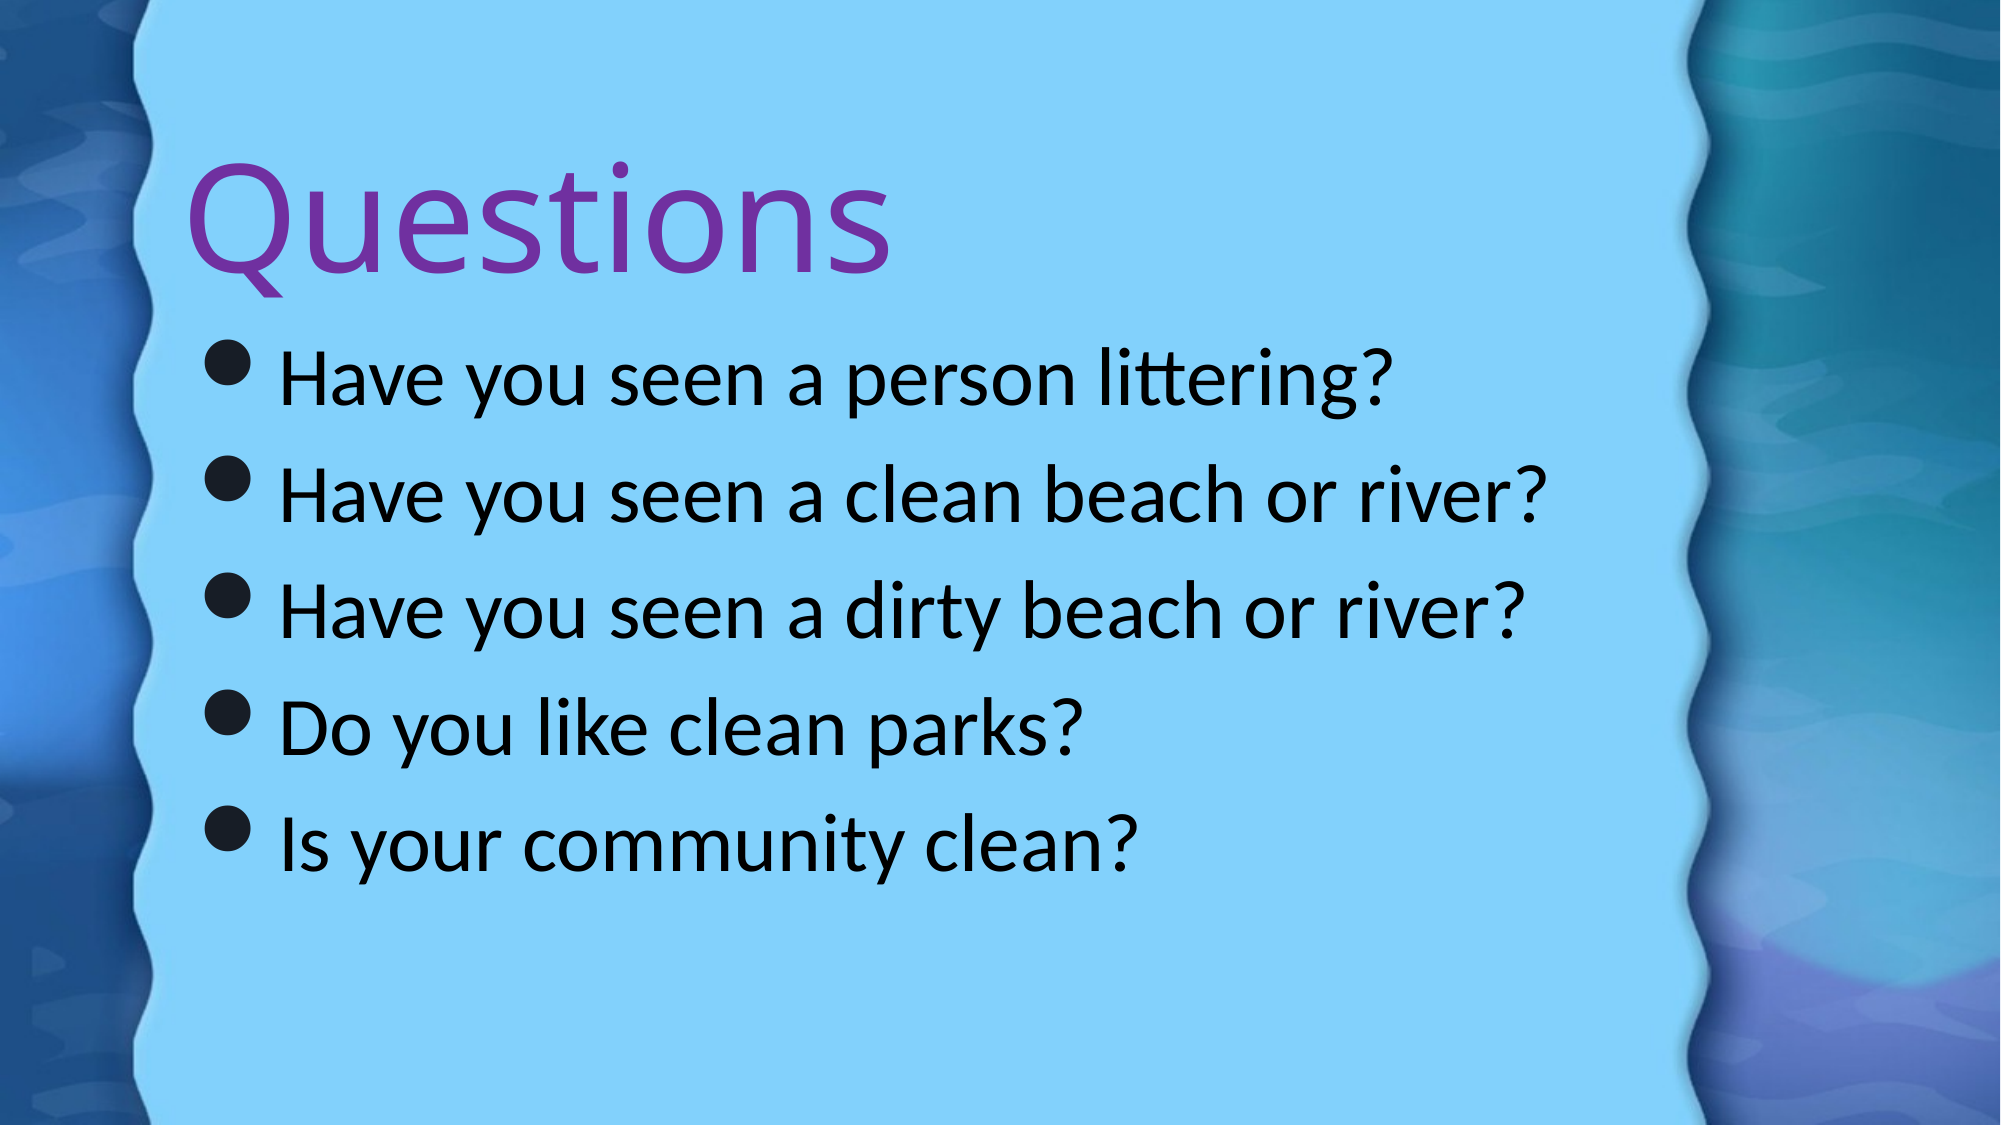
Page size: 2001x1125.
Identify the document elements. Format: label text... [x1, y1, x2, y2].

list Have you seen a person littering? Have you seen a clean beach or river? Have you seen a dirty beach or river? Do you like clean parks? Is your community clean? [184, 314, 1695, 1043]
title Questions [181, 115, 1669, 303]
picture [0, 0, 2001, 1125]
